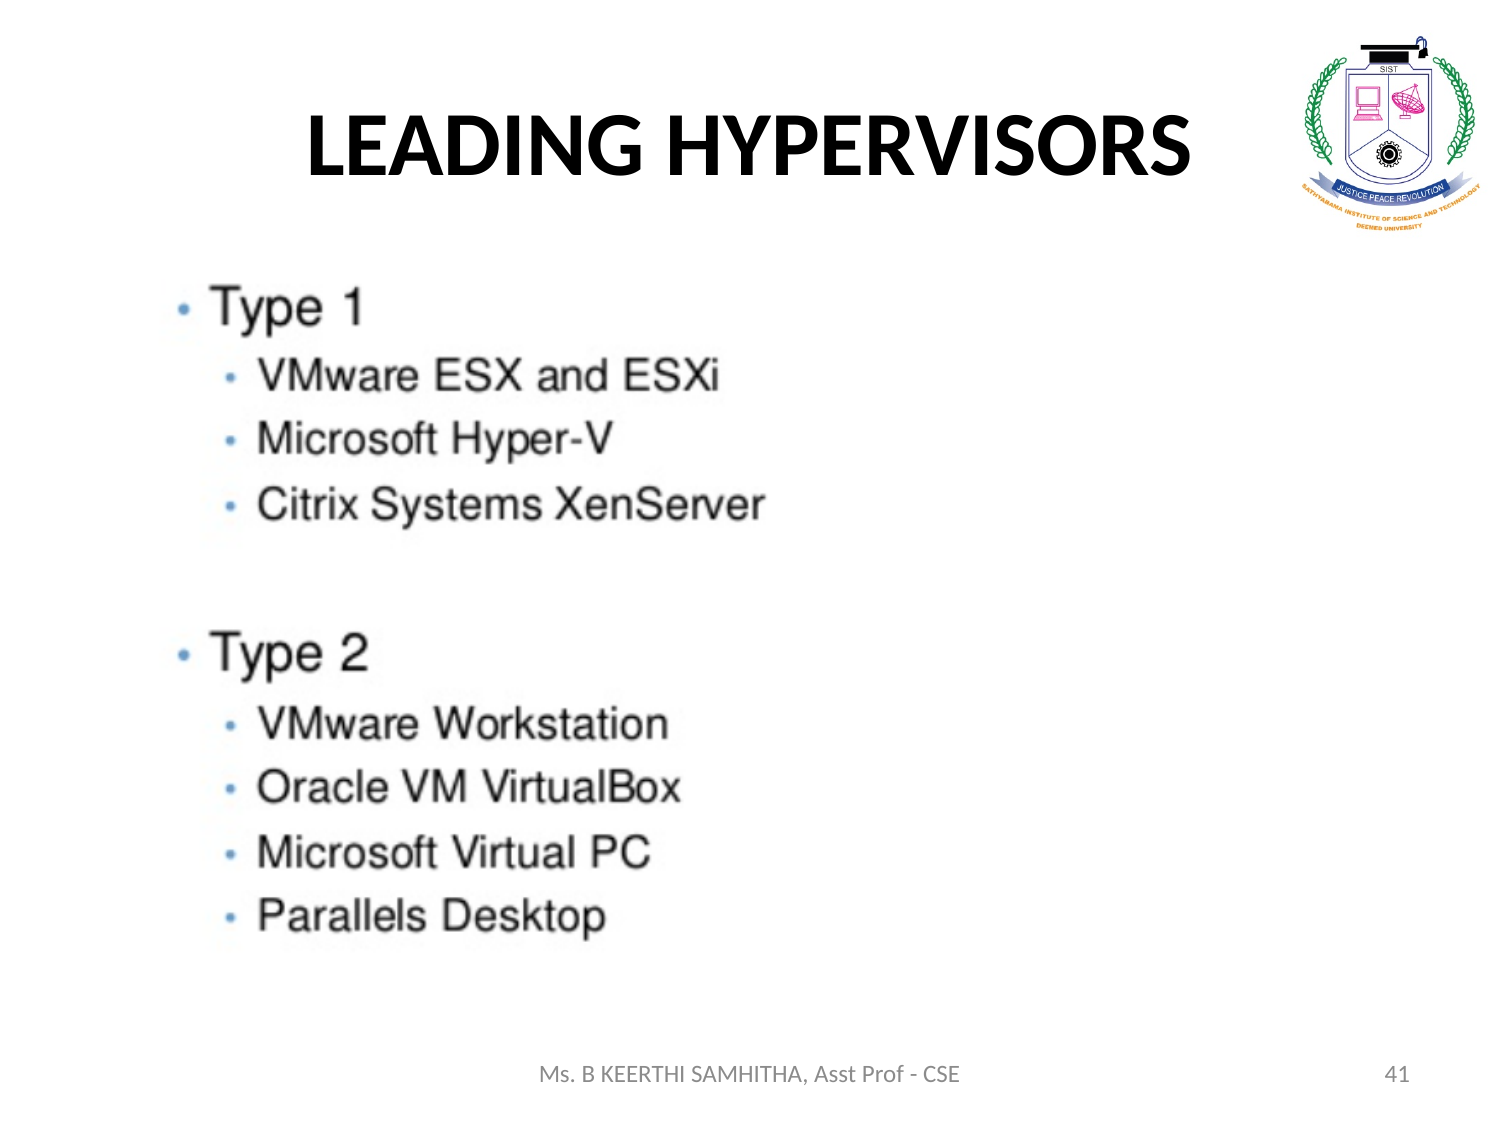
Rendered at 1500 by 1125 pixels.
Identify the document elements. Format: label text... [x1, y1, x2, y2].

title LEADING HYPERVISORS [75, 45, 1425, 233]
picture [1280, 30, 1500, 251]
slide_number 41 [1074, 1042, 1425, 1103]
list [147, 243, 881, 988]
footer Ms. B KEERTHI SAMHITHA, Asst Prof - CSE [512, 1042, 988, 1103]
